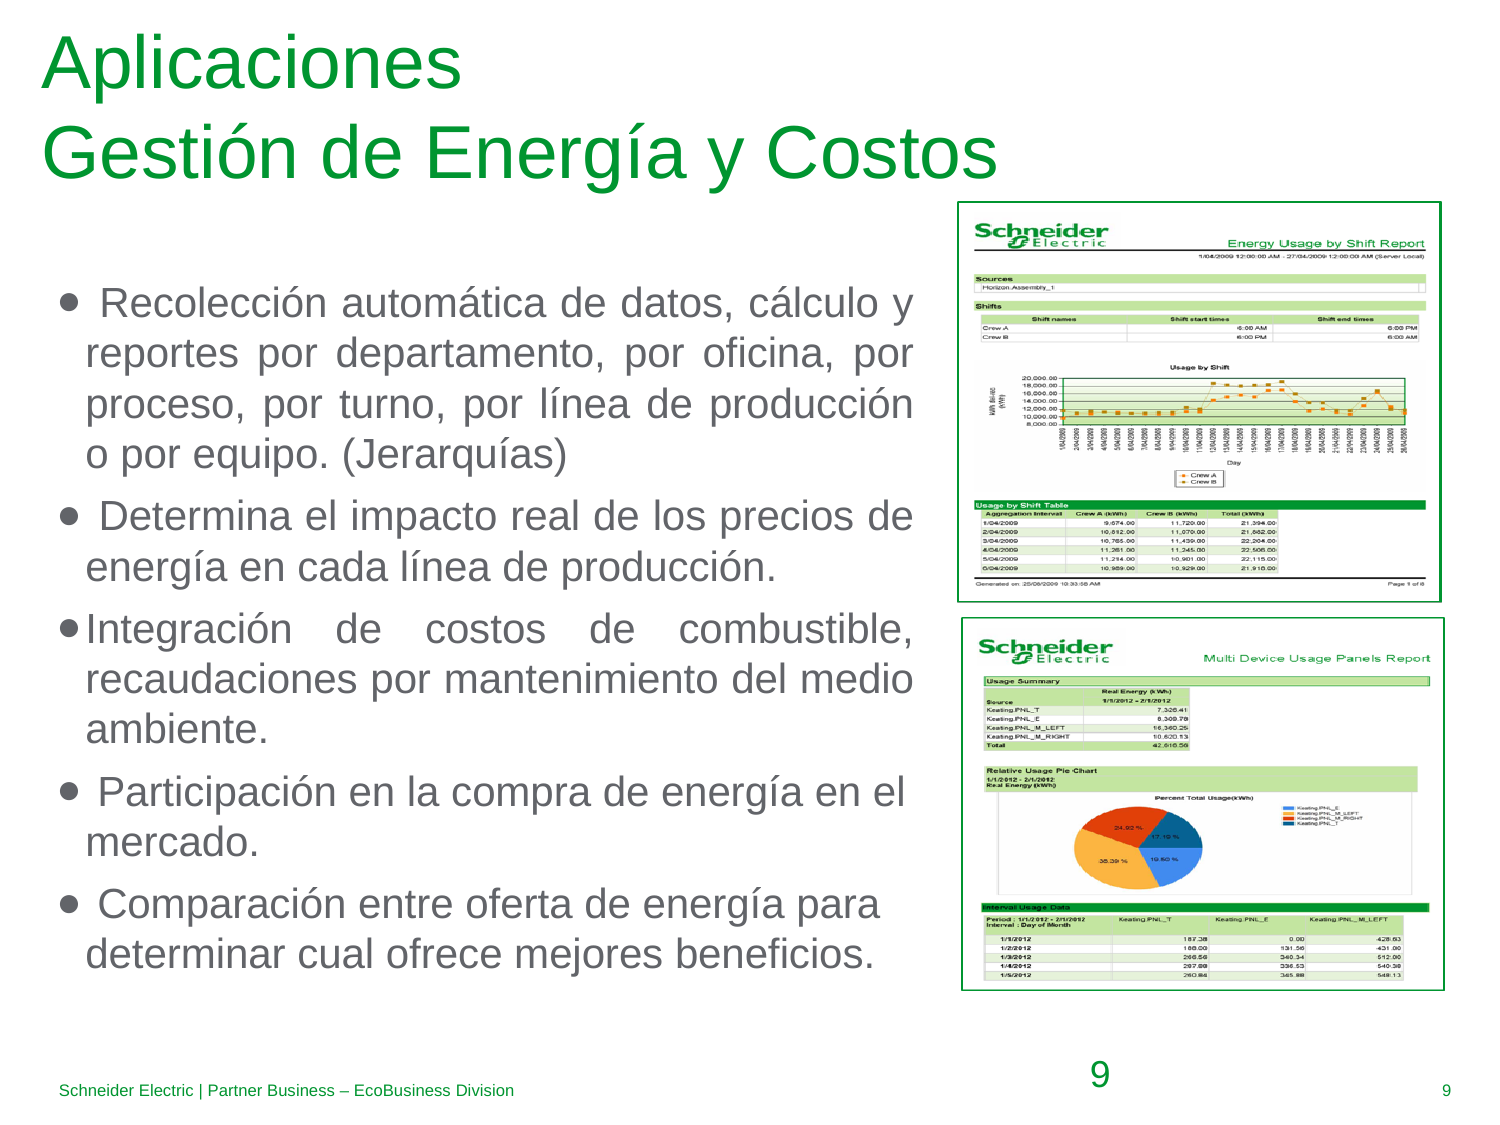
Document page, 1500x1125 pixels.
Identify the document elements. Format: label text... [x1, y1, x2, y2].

title Aplicaciones Gestión de Energía y Costos [41, 54, 1099, 244]
slide_number 9 [1074, 1042, 1425, 1103]
list Recolección automática de datos, cálculo y reportes por departamento, por oficina, por proceso, por turno, por línea de producción o por equipo. (Jerarquías) Determina el impacto real de los precios de energía en cada línea de producción. Integración de costos de combustible, recaudaciones por mantenimiento del medio ambiente. Participación en la compra de energía en el mercado. Comparación entre oferta de energía para determinar cual ofrece mejores beneficios. [41, 200, 929, 998]
picture [950, 200, 1448, 999]
